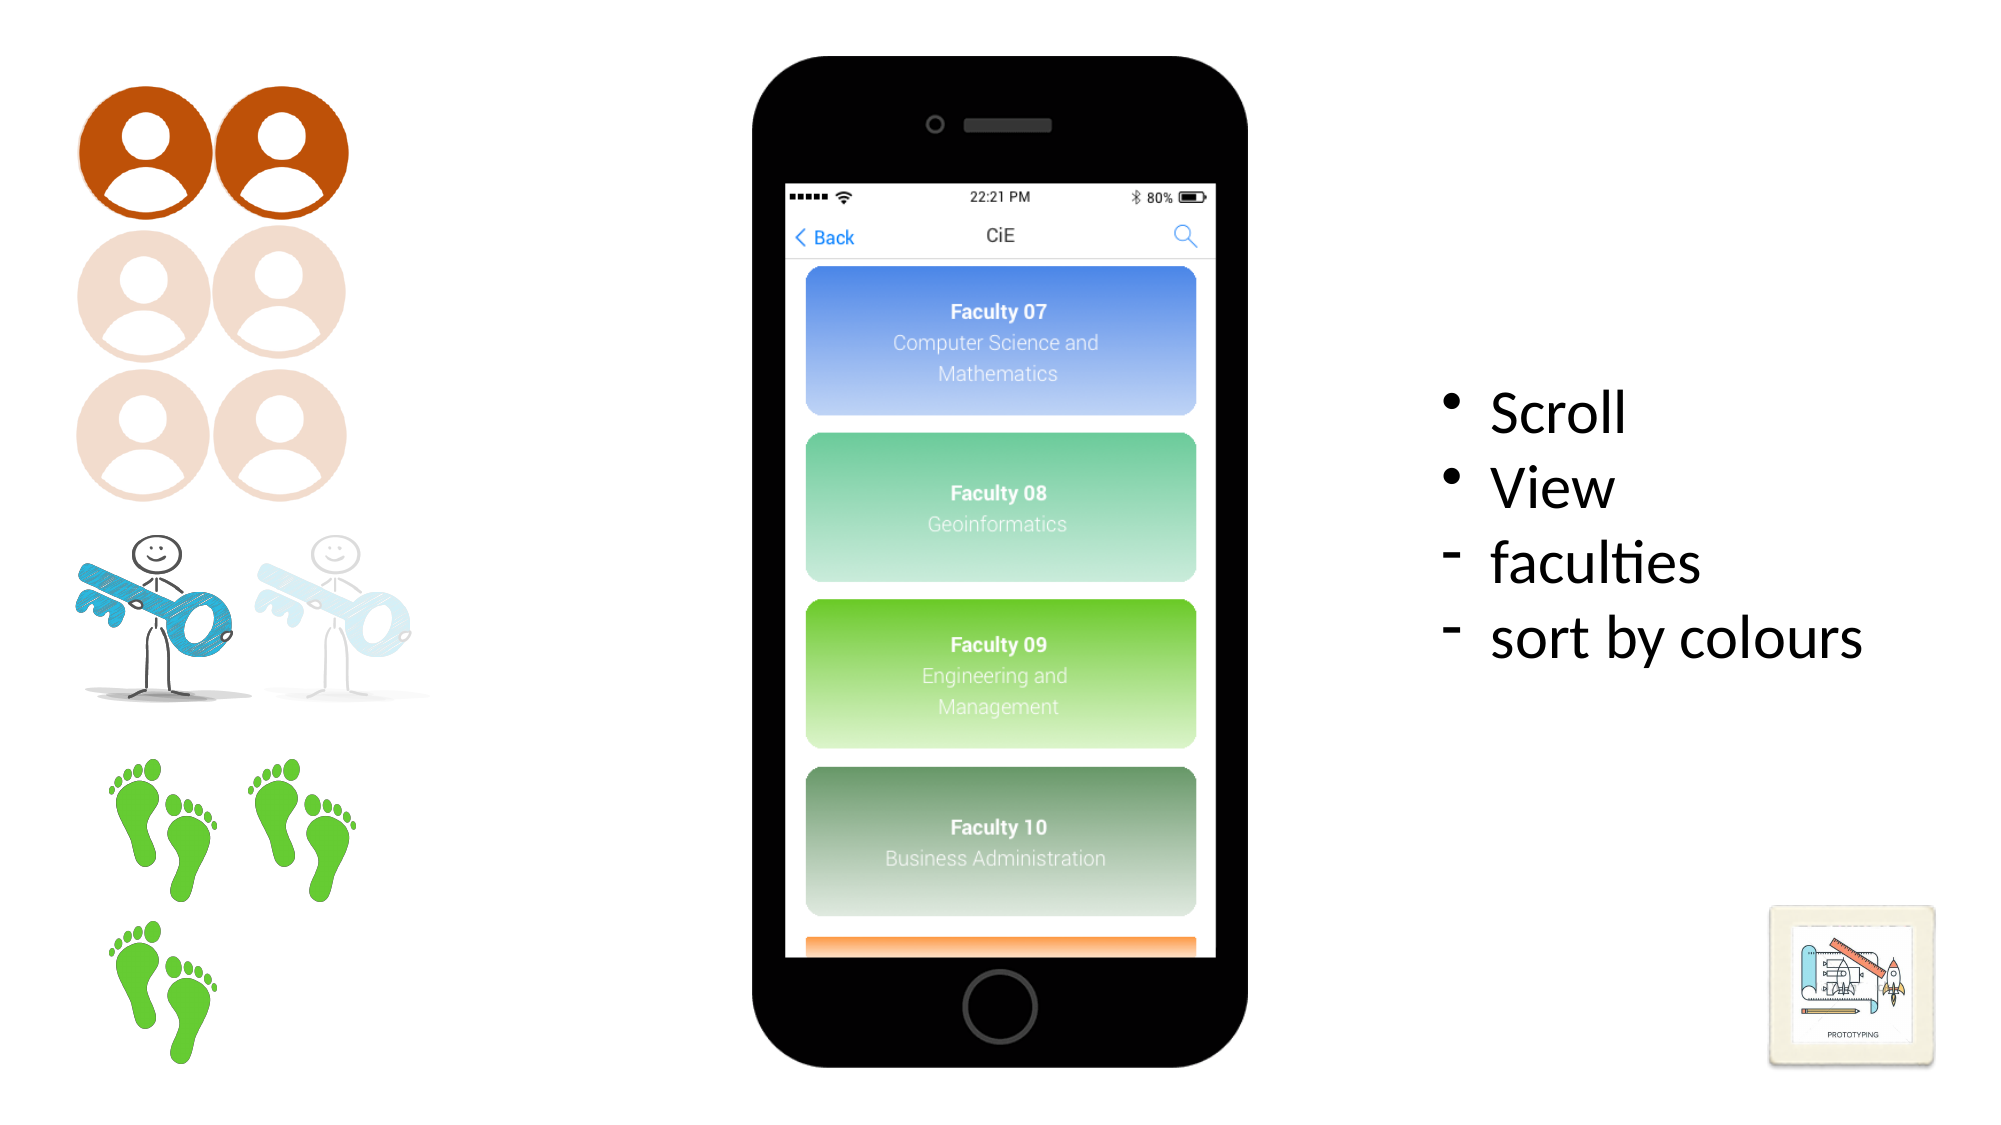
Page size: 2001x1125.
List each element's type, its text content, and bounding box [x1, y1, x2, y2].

text_box Scroll View faculties sort by colours [1433, 363, 1873, 679]
picture [247, 759, 357, 902]
picture [108, 921, 218, 1064]
picture [71, 81, 353, 507]
picture [68, 528, 436, 711]
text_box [1764, 903, 1940, 1076]
picture [751, 56, 1248, 1069]
picture [108, 759, 218, 902]
